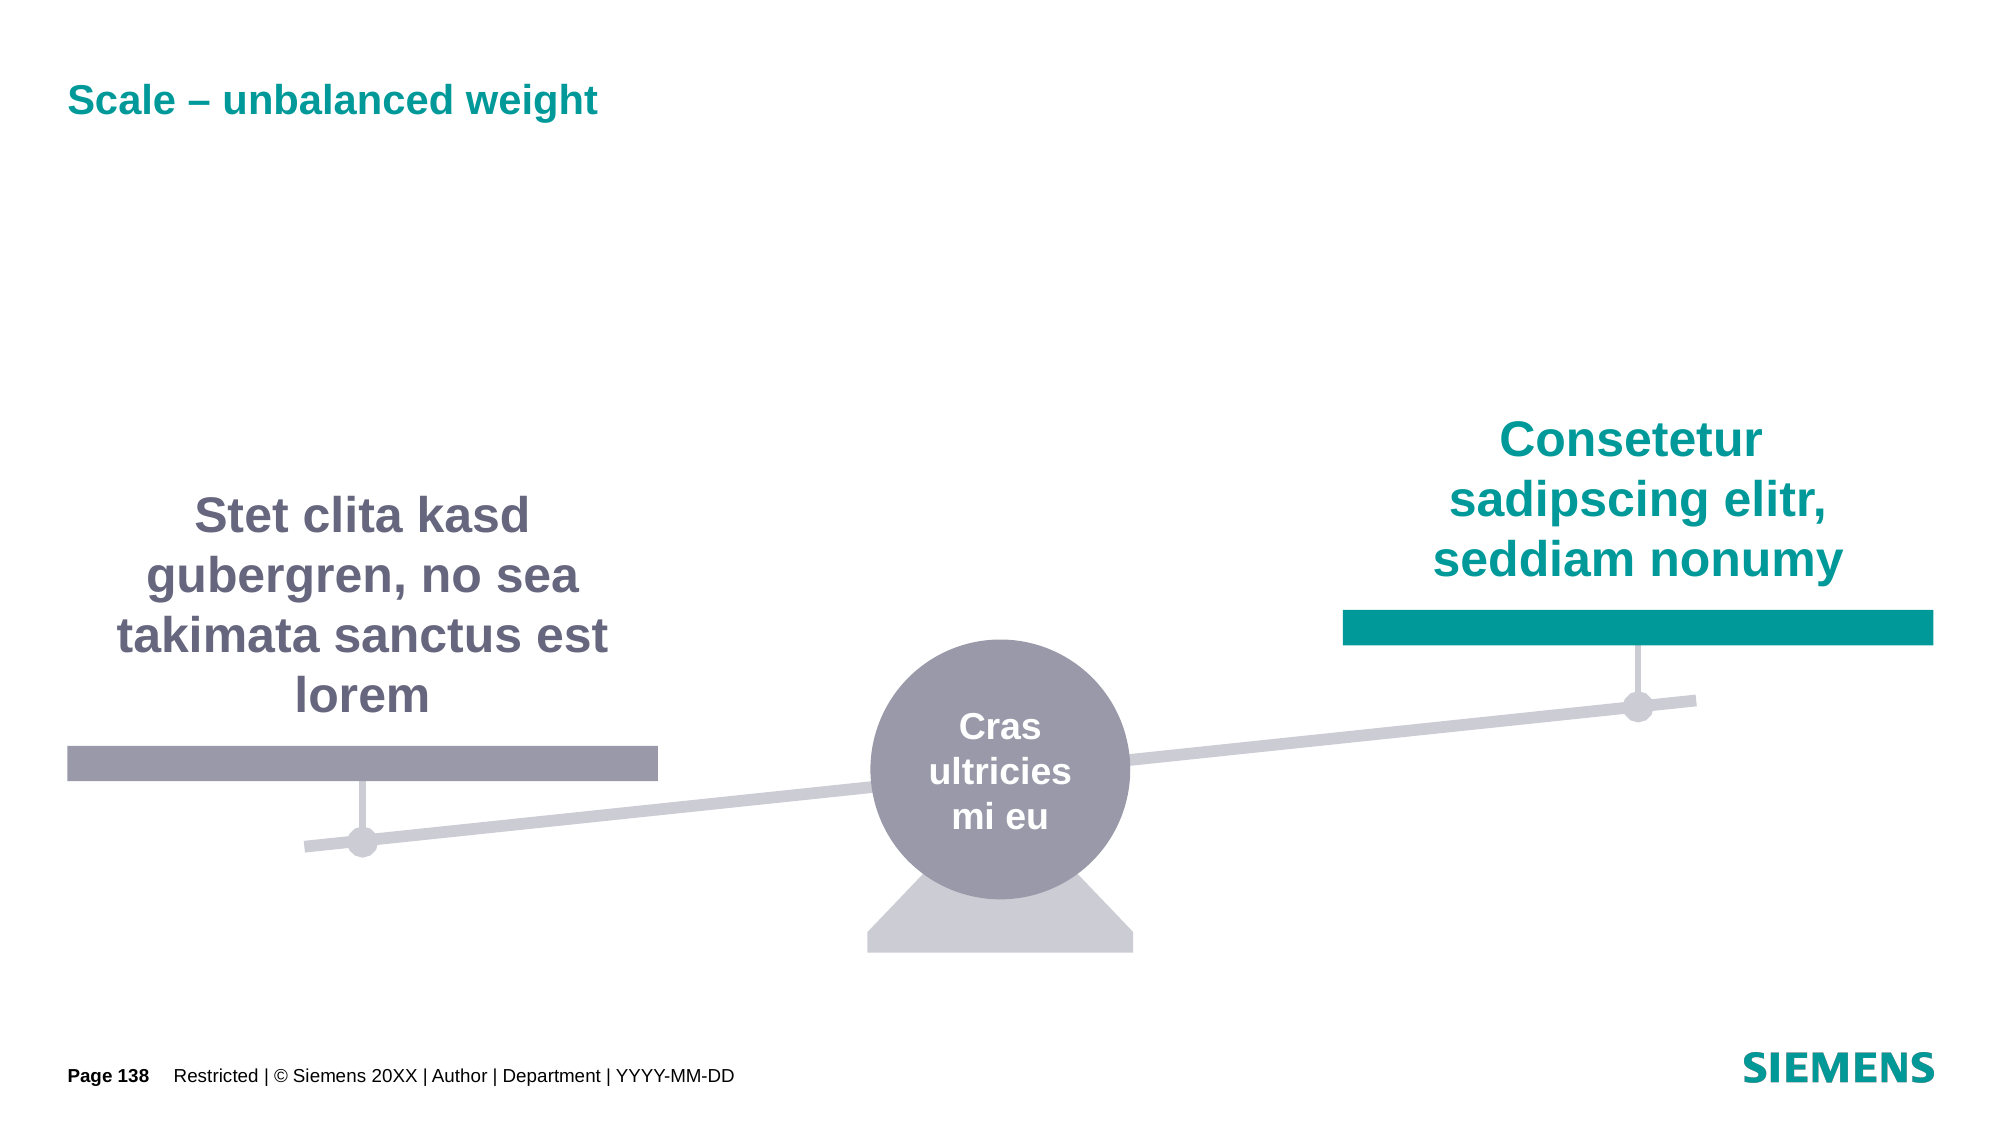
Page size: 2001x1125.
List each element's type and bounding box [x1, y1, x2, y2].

footer [174, 1035, 1686, 1125]
slide_number [67, 1035, 174, 1125]
picture [1744, 1052, 1934, 1083]
text_box [67, 232, 1934, 953]
title [67, 78, 1686, 173]
